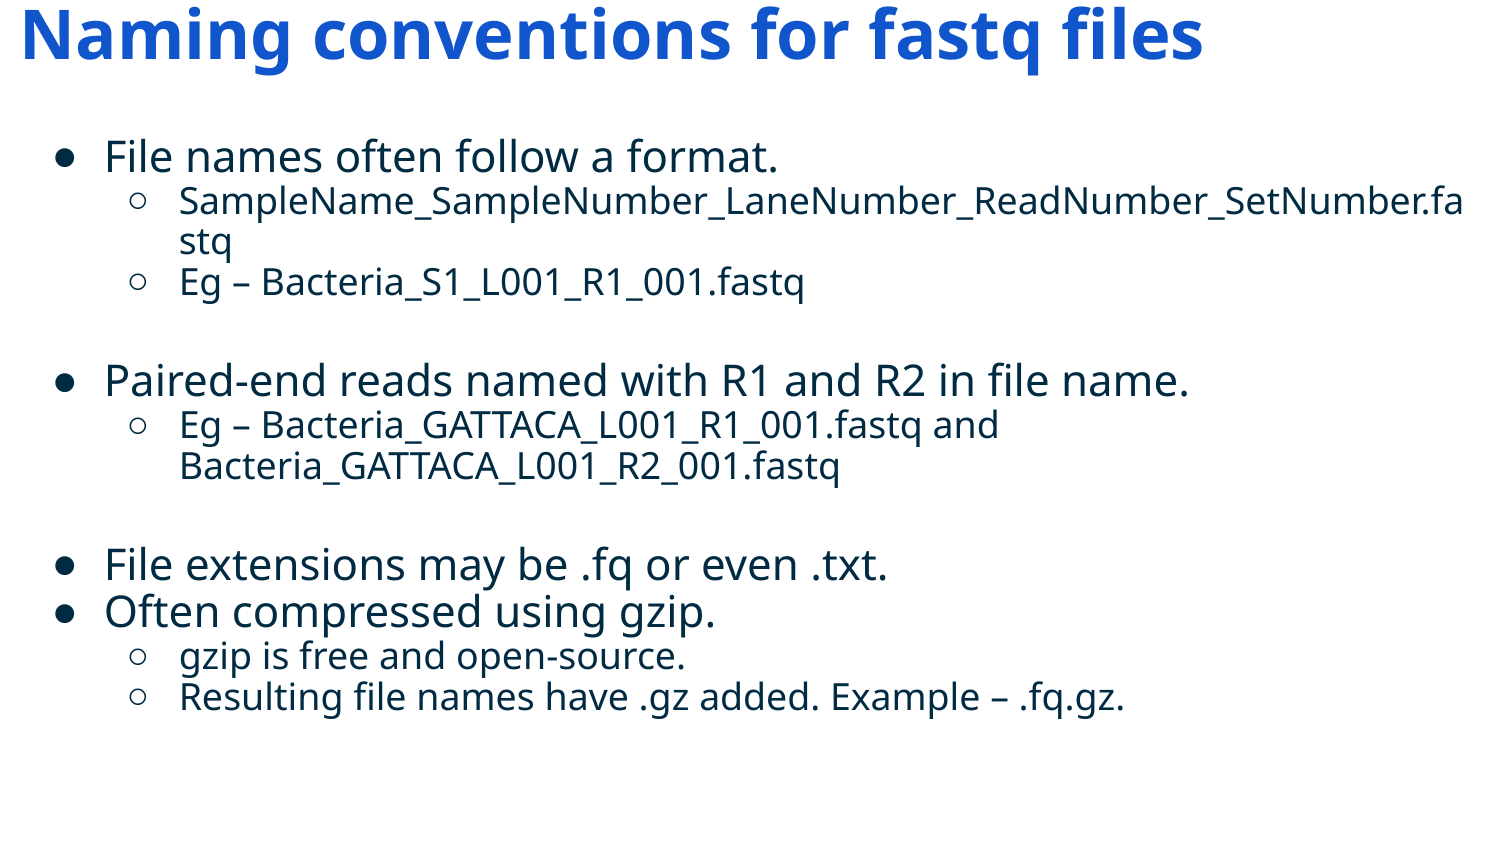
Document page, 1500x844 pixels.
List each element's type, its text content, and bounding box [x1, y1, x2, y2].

list File names often follow a format. SampleName_SampleNumber_LaneNumber_ReadNumber_SetNumber.fastq Eg – Bacteria_S1_L001_R1_001.fastq Paired-end reads named with R1 and R2 in file name. Eg – Bacteria_GATTACA_L001_R1_001.fastq and Bacteria_GATTACA_L001_R2_001.fastq File extensions may be .fq or even .txt. Often compressed using gzip. gzip is free and open-source. Resulting file names have .gz added. Example – .fq.gz. [28, 134, 1473, 760]
title Naming conventions for fastq files [19, 0, 1500, 121]
